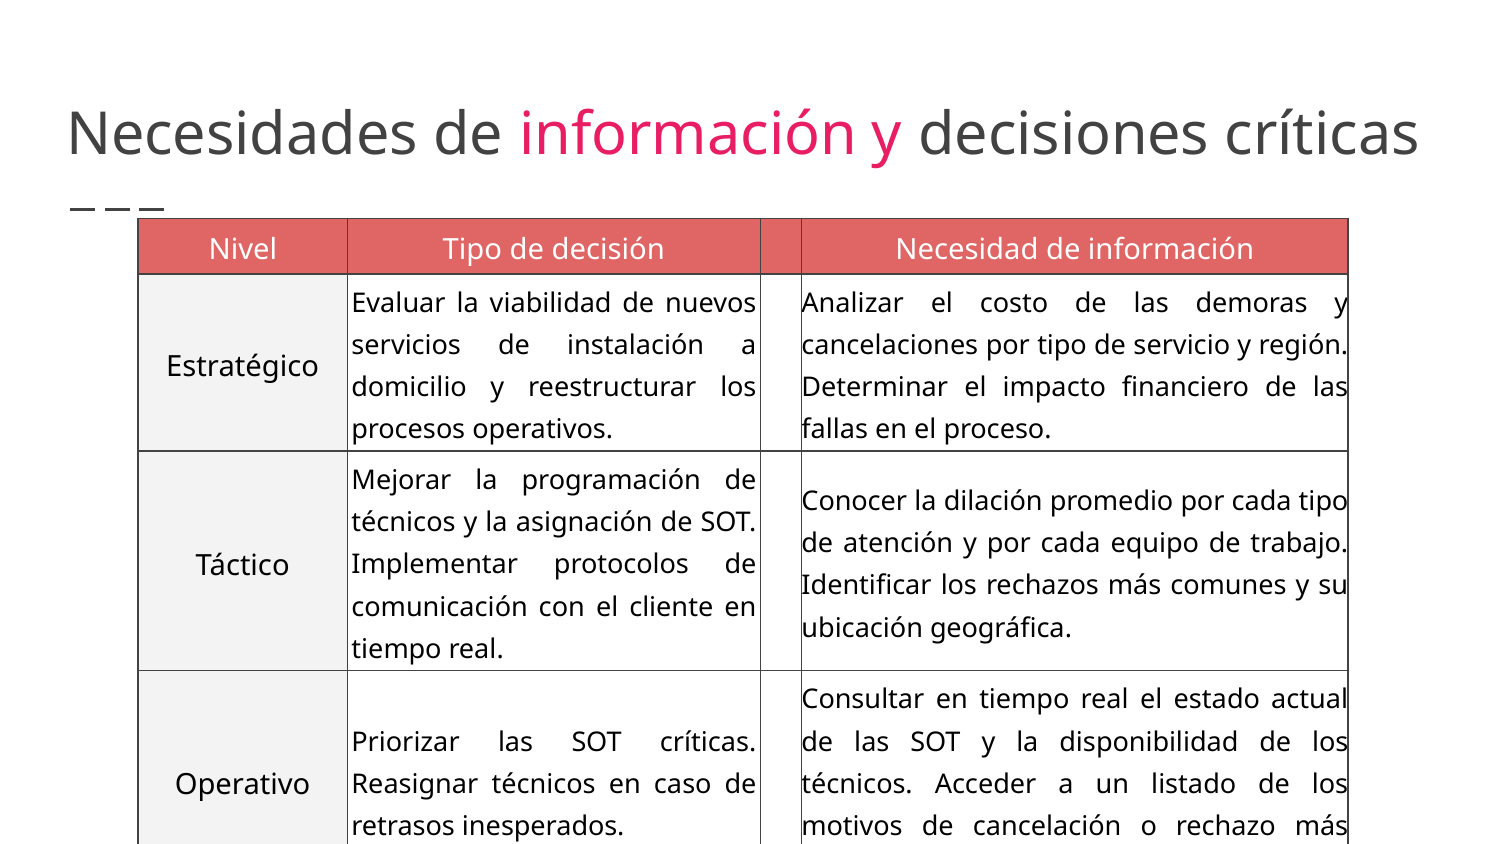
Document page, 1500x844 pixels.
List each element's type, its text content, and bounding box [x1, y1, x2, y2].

table_cell Mejorar la programación de técnicos y la asignación de SOT. Implementar protocolos de comunicación con el cliente en tiempo real. [348, 452, 760, 670]
table_header Necesidad de información [802, 219, 1347, 273]
table_cell [761, 671, 801, 844]
table_cell Priorizar las SOT críticas. Reasignar técnicos en caso de retrasos inesperados. [348, 671, 760, 844]
table_cell [761, 452, 801, 670]
table_cell Analizar el costo de las demoras y cancelaciones por tipo de servicio y región. Determinar el impacto financiero de las fallas en el proceso. [802, 275, 1347, 450]
table_header Nivel [139, 219, 347, 273]
table_cell Conocer la dilación promedio por cada tipo de atención y por cada equipo de trabajo. Identificar los rechazos más comunes y su ubicación geográfica. [802, 452, 1347, 670]
table_header Tipo de decisión [348, 219, 760, 273]
table_cell Evaluar la viabilidad de nuevos servicios de instalación a domicilio y reestructurar los procesos operativos. [348, 275, 760, 450]
table_cell Estratégico [139, 275, 347, 450]
table_header [761, 219, 801, 273]
table_cell Operativo [139, 671, 347, 844]
table_cell Consultar en tiempo real el estado actual de las SOT y la disponibilidad de los técnicos. Acceder a un listado de los motivos de cancelación o rechazo más frecuentes. [802, 671, 1347, 844]
title Necesidades de información y decisiones críticas [51, 61, 1449, 182]
table_cell Táctico [139, 452, 347, 670]
table_cell [761, 275, 801, 450]
